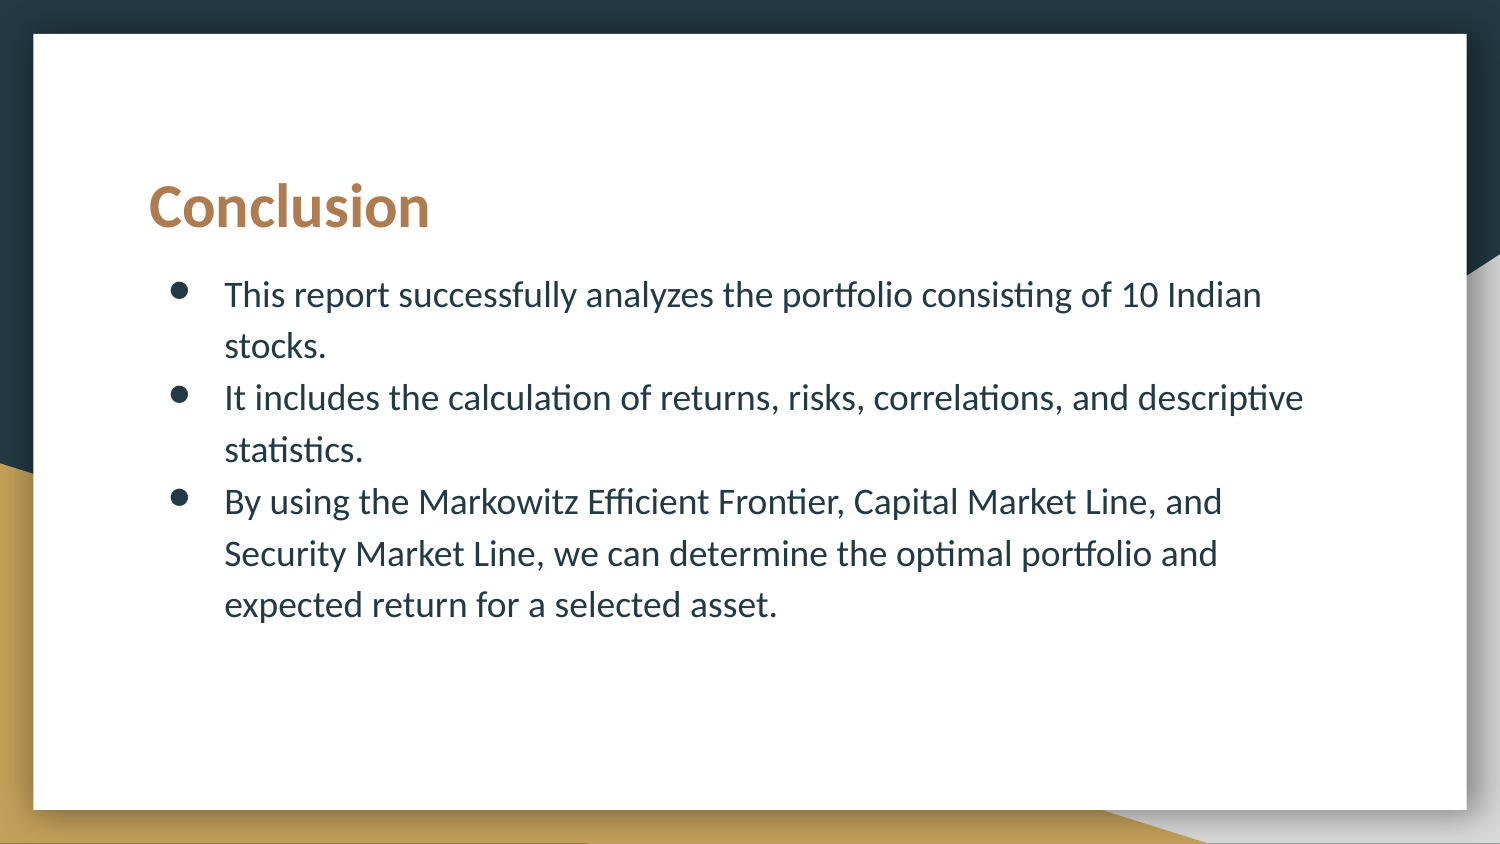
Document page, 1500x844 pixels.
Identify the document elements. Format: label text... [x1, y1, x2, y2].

title Conclusion [134, 138, 1366, 248]
list This report successfully analyzes the portfolio consisting of 10 Indian stocks. It includes the calculation of returns, risks, correlations, and descriptive statistics. By using the Markowitz Efficient Frontier, Capital Market Line, and Security Market Line, we can determine the optimal portfolio and expected return for a selected asset. [134, 248, 1366, 738]
